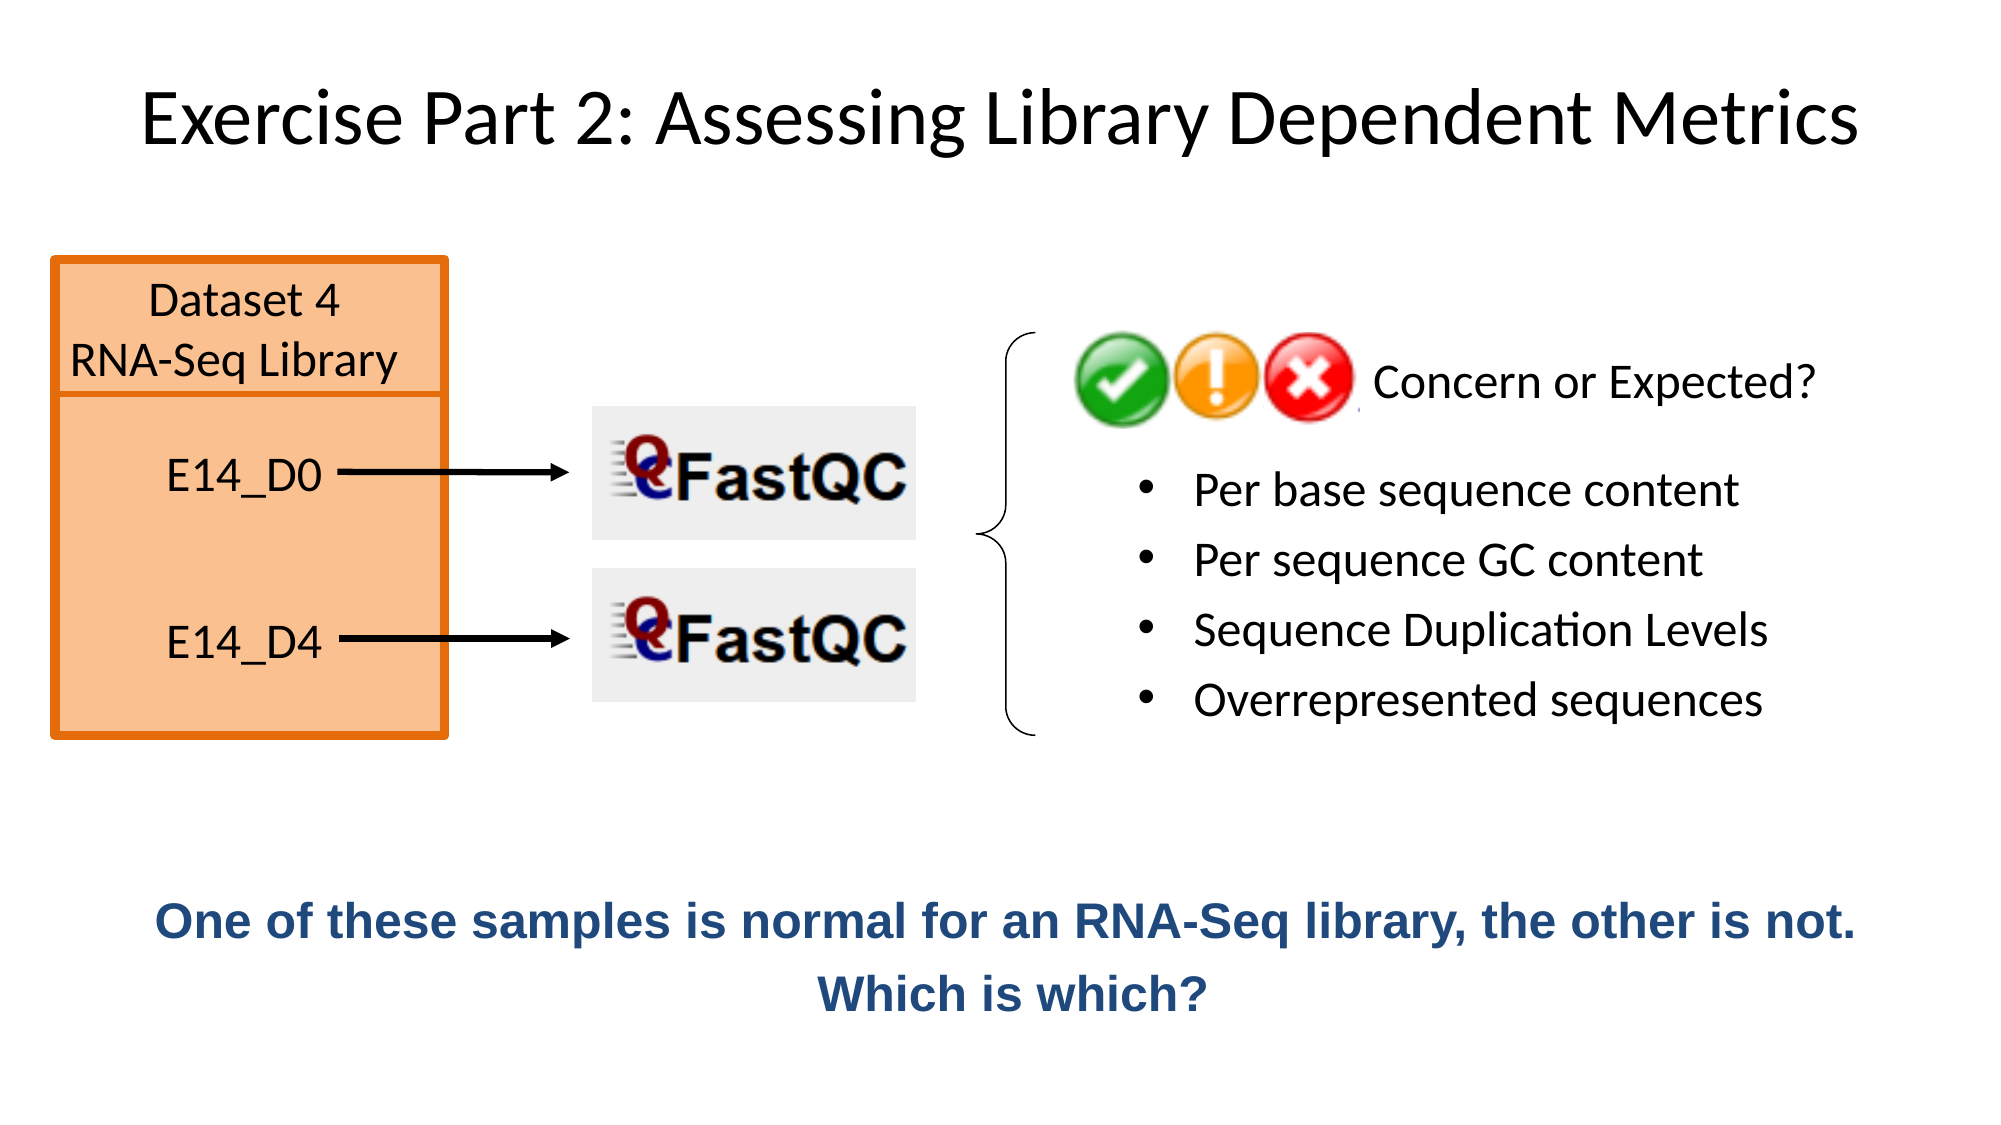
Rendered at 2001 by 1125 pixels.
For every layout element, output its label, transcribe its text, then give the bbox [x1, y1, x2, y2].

text_box Dataset 4 RNA-Seq Library [54, 258, 445, 394]
text_box Concern or Expected? [1365, 341, 1834, 417]
picture [1073, 330, 1360, 429]
text_box E14_D0 [151, 434, 338, 510]
text_box [975, 331, 1036, 737]
title Exercise Part 2: Assessing Library Dependent Metrics [11, 18, 1993, 207]
list Per base sequence content Per sequence GC content Sequence Duplication Levels Overrepresented sequences [1122, 448, 1837, 736]
picture [592, 568, 916, 703]
text_box [53, 258, 447, 737]
picture [592, 405, 916, 540]
text_box E14_D4 [151, 600, 338, 676]
text_box One of these samples is normal for an RNA-Seq library, the other is not. Which is which? [71, 869, 1955, 1029]
